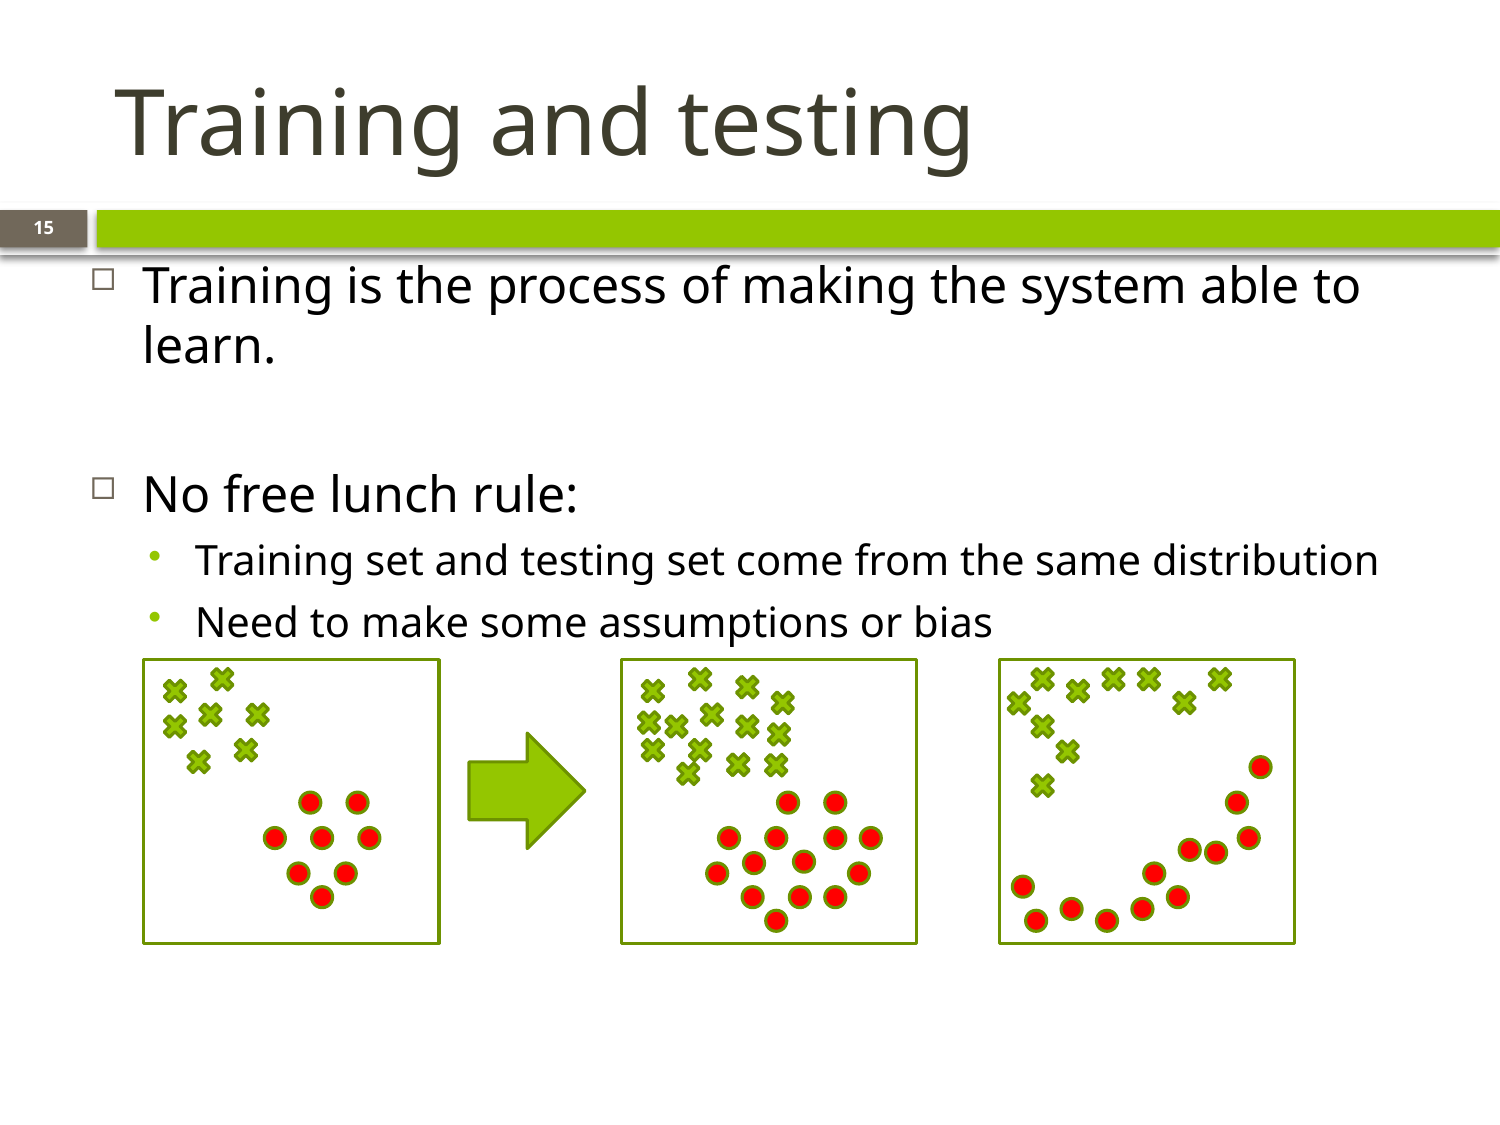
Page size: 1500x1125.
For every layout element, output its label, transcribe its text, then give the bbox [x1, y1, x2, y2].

text_box [735, 674, 760, 700]
text_box [664, 714, 689, 739]
text_box [1006, 690, 1031, 716]
text_box [1204, 840, 1229, 865]
text_box [1010, 874, 1035, 899]
text_box [688, 666, 713, 692]
text_box [1177, 837, 1202, 862]
text_box [764, 825, 789, 851]
text_box [262, 825, 287, 851]
text_box [823, 790, 848, 815]
text_box [764, 752, 789, 778]
text_box [1248, 755, 1273, 780]
text_box [163, 678, 187, 704]
text_box [1142, 861, 1167, 886]
text_box [1094, 908, 1120, 933]
text_box [787, 885, 812, 910]
list Training is the process of making the system able to learn. No free lunch rule: Training set and testing set come from the same distribution Need to make some assumptions or bias [75, 246, 1425, 1005]
text_box [186, 749, 211, 775]
text_box [245, 702, 270, 728]
text_box [770, 690, 795, 716]
text_box [741, 851, 767, 876]
text_box [1030, 666, 1055, 692]
text_box [637, 710, 661, 735]
text_box [198, 702, 223, 728]
text_box [1165, 885, 1190, 910]
text_box [345, 790, 370, 815]
text_box [740, 885, 765, 910]
text_box [298, 790, 323, 815]
text_box [764, 908, 789, 933]
text_box [1236, 825, 1261, 851]
text_box [676, 761, 701, 787]
text_box [1172, 690, 1197, 716]
text_box [705, 861, 730, 886]
text_box [357, 825, 382, 851]
text_box [1030, 773, 1055, 798]
text_box [823, 885, 848, 910]
text_box [210, 666, 235, 692]
text_box [1055, 739, 1080, 764]
text_box [688, 737, 713, 763]
text_box [640, 678, 665, 704]
text_box [233, 737, 258, 763]
text_box [1207, 666, 1232, 692]
text_box [640, 737, 665, 763]
text_box [163, 714, 187, 739]
text_box [310, 885, 335, 910]
text_box [1101, 666, 1126, 692]
text_box [846, 861, 872, 886]
text_box [735, 714, 760, 739]
text_box [823, 825, 848, 851]
slide_number 15 [0, 208, 88, 249]
text_box [1130, 896, 1155, 922]
text_box [767, 722, 791, 747]
text_box [1066, 678, 1090, 704]
text_box [1224, 790, 1250, 815]
title Training and testing [99, 37, 1438, 200]
text_box [1059, 896, 1084, 922]
text_box [775, 790, 801, 815]
text_box [791, 849, 817, 874]
text_box [726, 752, 751, 778]
text_box [1136, 666, 1161, 692]
text_box [1030, 714, 1055, 739]
text_box [858, 825, 883, 851]
text_box [716, 825, 742, 851]
text_box [1024, 908, 1049, 933]
text_box [467, 731, 587, 851]
text_box [333, 861, 358, 886]
text_box [310, 825, 335, 851]
text_box [286, 861, 311, 886]
text_box [699, 702, 724, 728]
